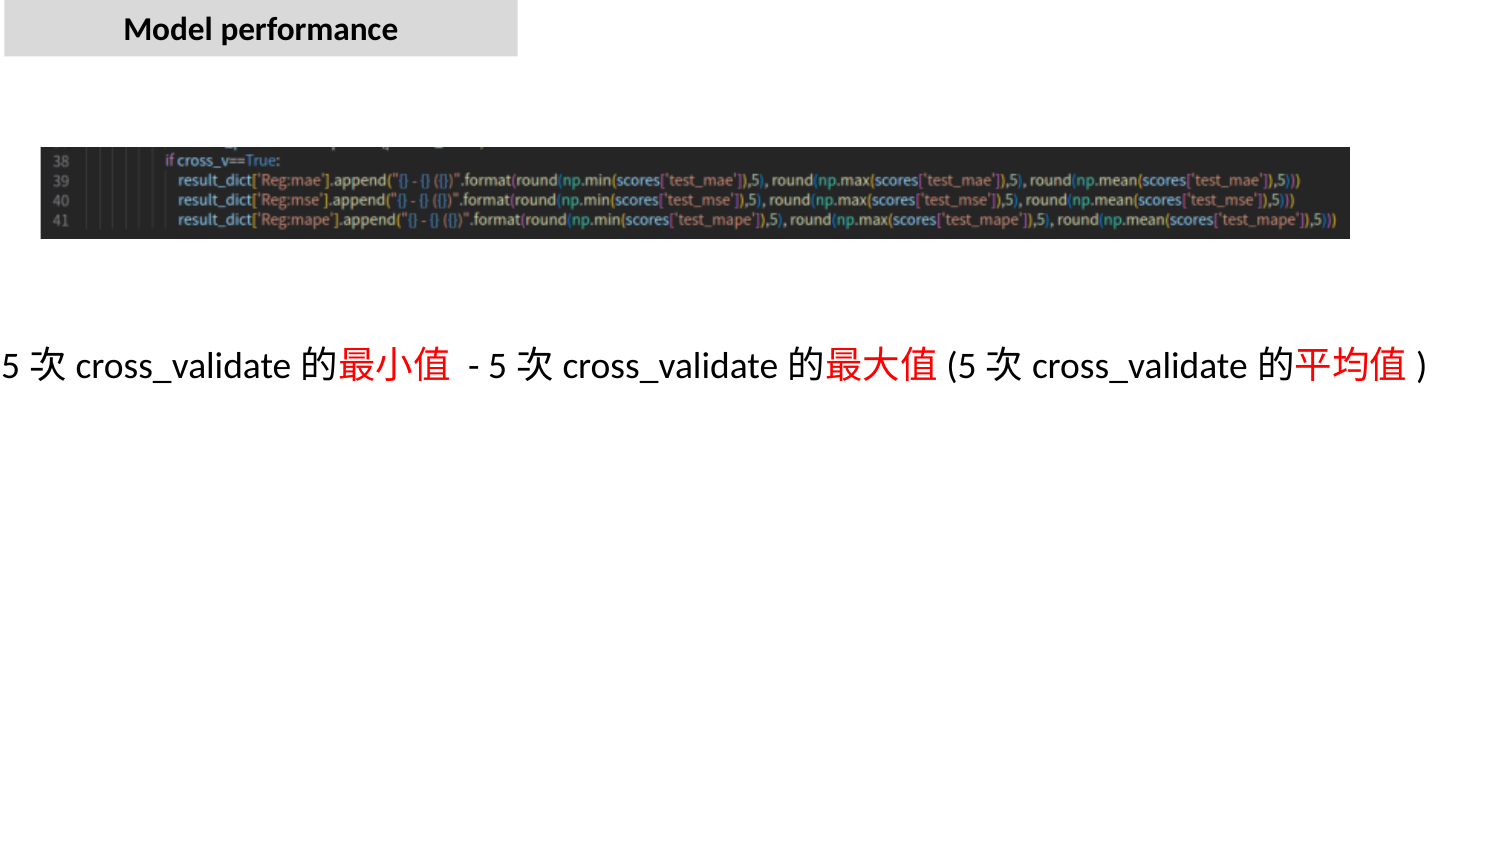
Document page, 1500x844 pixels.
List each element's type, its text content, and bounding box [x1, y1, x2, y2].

picture [40, 146, 1351, 240]
text_box Model performance [4, 0, 518, 57]
text_box 5次cross_validate的最小值 - 5次cross_validate的最大值(5次cross_validate的平均值) [0, 333, 1443, 394]
